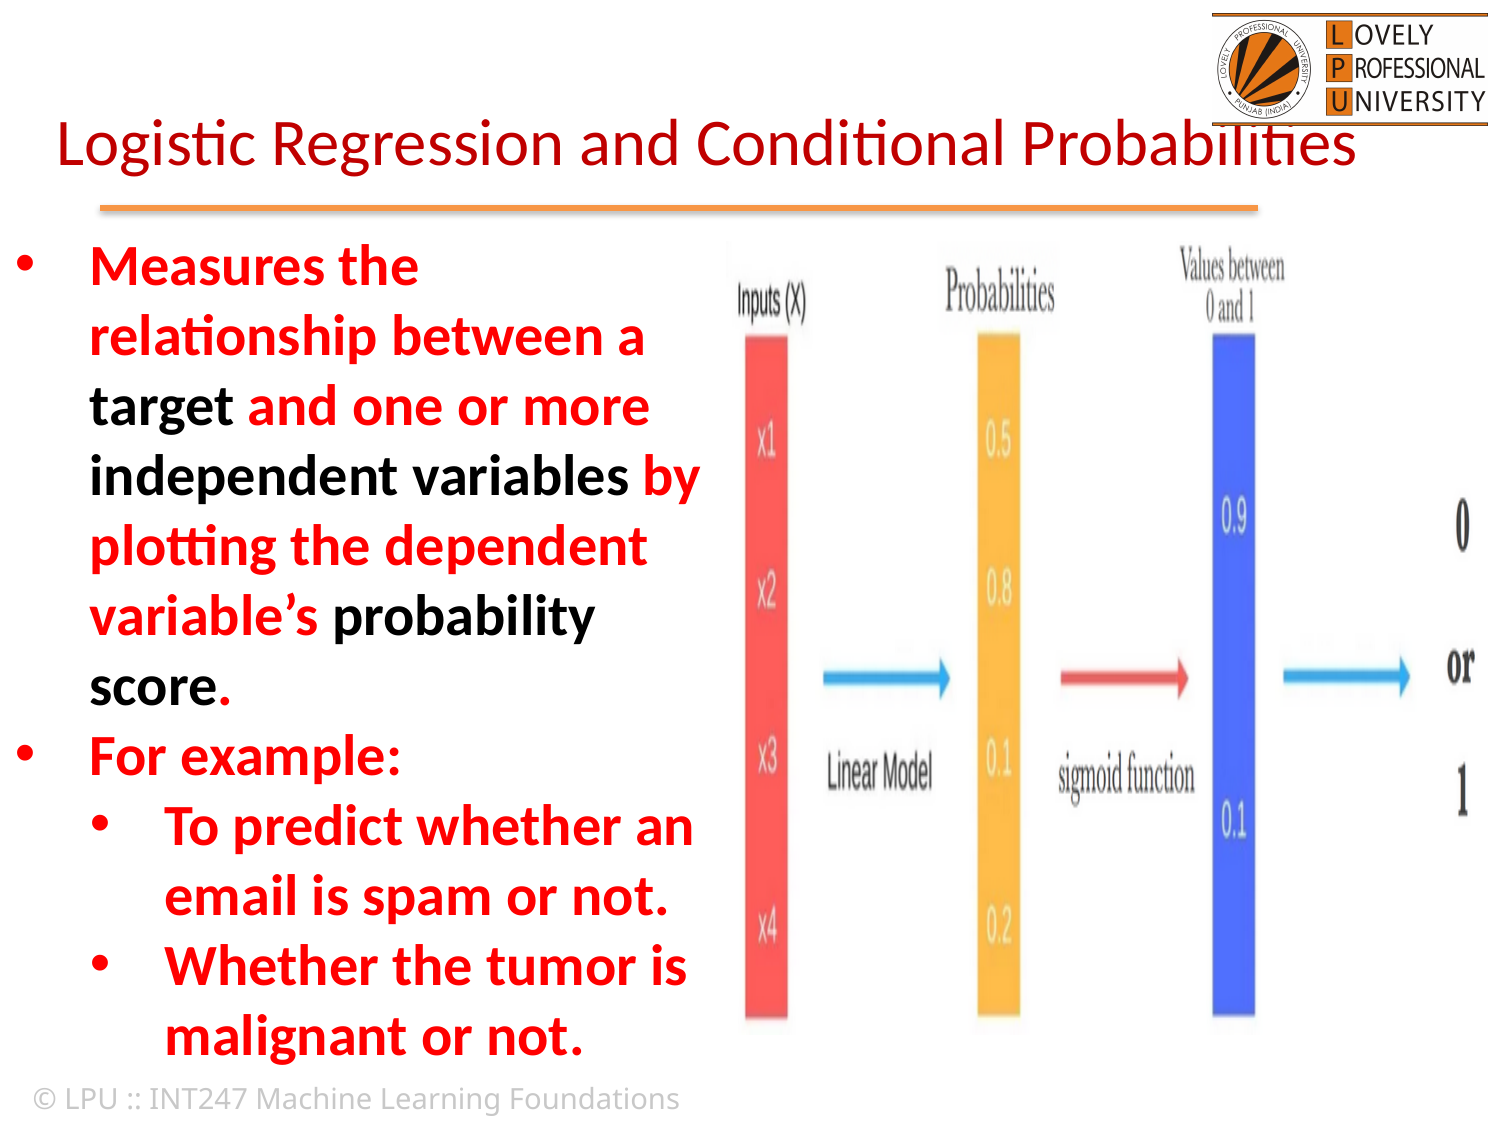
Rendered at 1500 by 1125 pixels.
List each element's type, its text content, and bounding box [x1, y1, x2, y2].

slide_number © LPU :: INT247 Machine Learning Foundations [17, 1070, 950, 1125]
title Logistic Regression and Conditional Probabilities [41, 45, 1471, 233]
text_box Measures the relationship between a target and one or more independent variables by plotting the dependent variable’s probability score. For example: To predict whether an email is spam or not. Whether the tumor is malignant or not. [0, 219, 728, 1125]
picture [726, 241, 1479, 1036]
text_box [1212, 13, 1488, 126]
